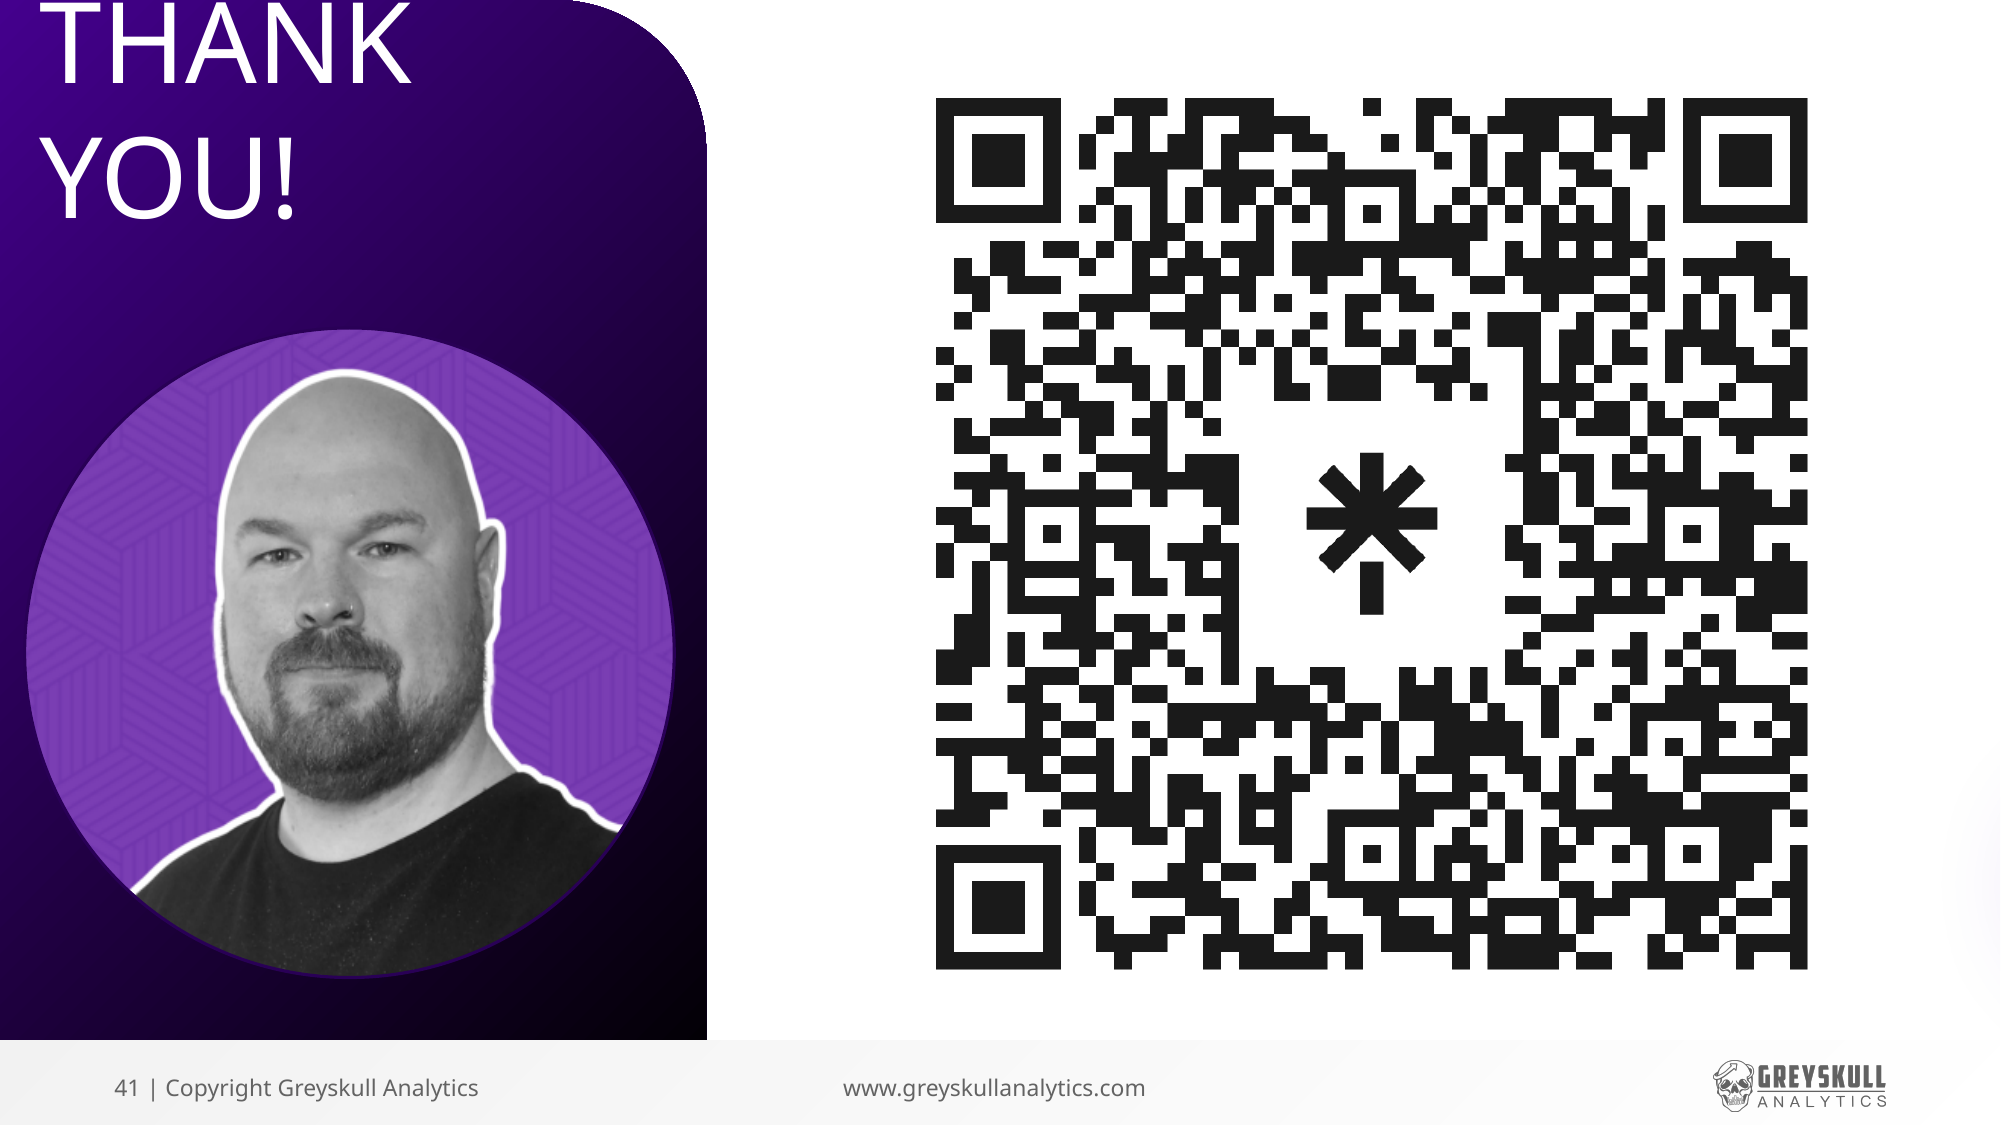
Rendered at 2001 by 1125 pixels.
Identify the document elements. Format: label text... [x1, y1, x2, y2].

text_box [23, 326, 676, 980]
title THANK YOU! [24, 21, 614, 249]
picture [1713, 1060, 1886, 1112]
picture [926, 88, 1817, 979]
